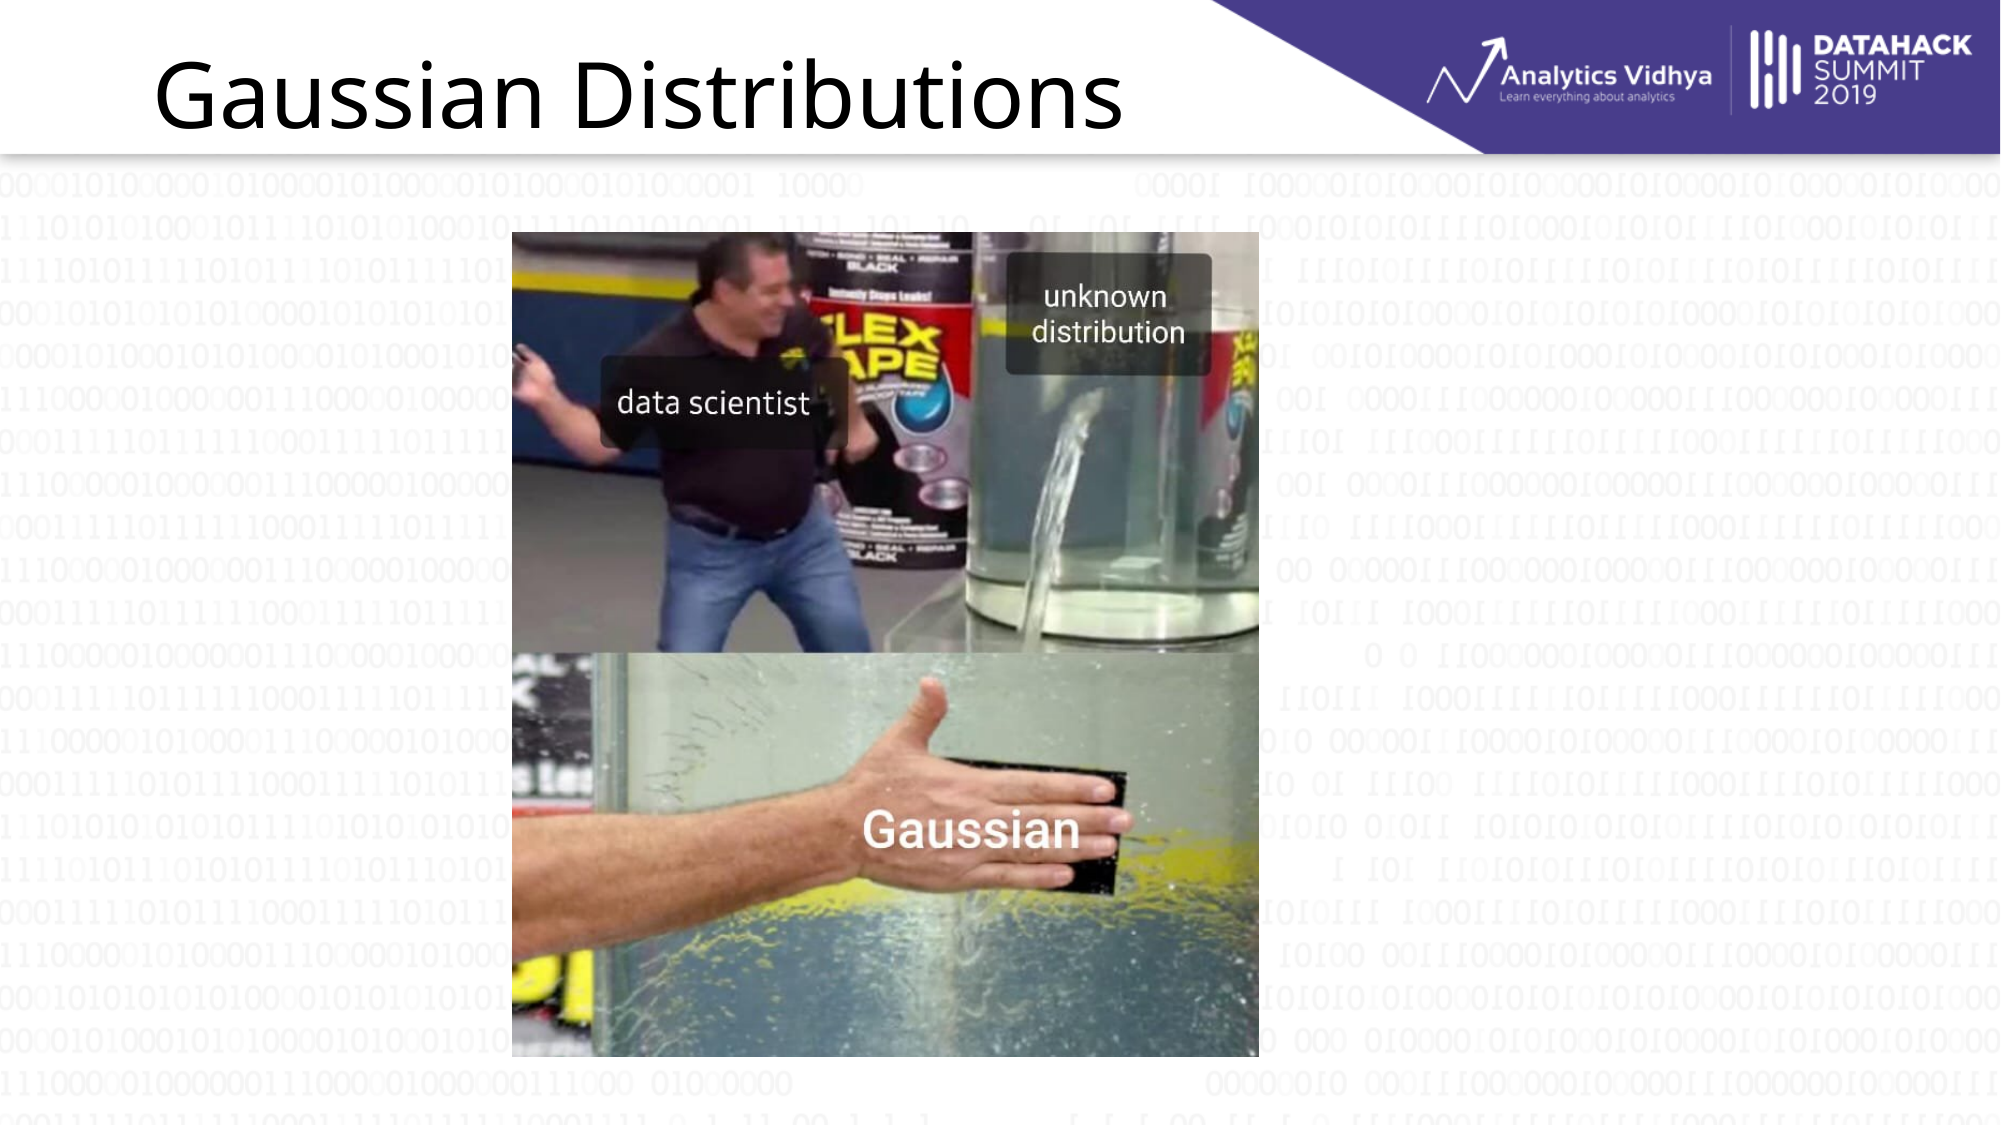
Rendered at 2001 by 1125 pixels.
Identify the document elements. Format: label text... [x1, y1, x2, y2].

picture [0, 0, 2001, 1125]
title Gaussian Distributions [137, 0, 1863, 208]
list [512, 232, 1259, 1057]
